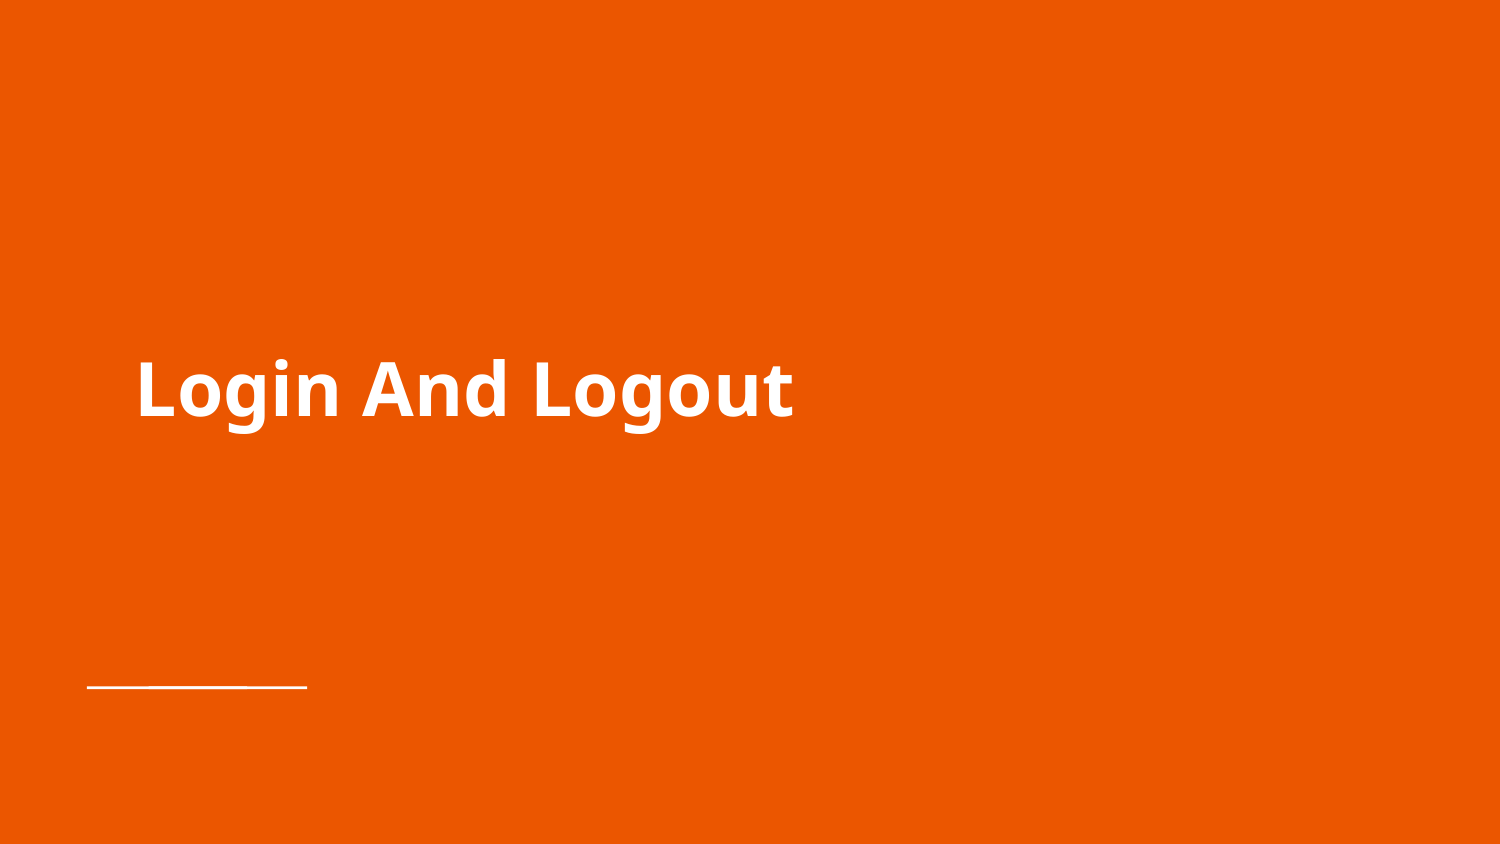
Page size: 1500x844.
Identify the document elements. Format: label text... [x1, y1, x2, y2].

title Login And Logout [119, 141, 1272, 632]
